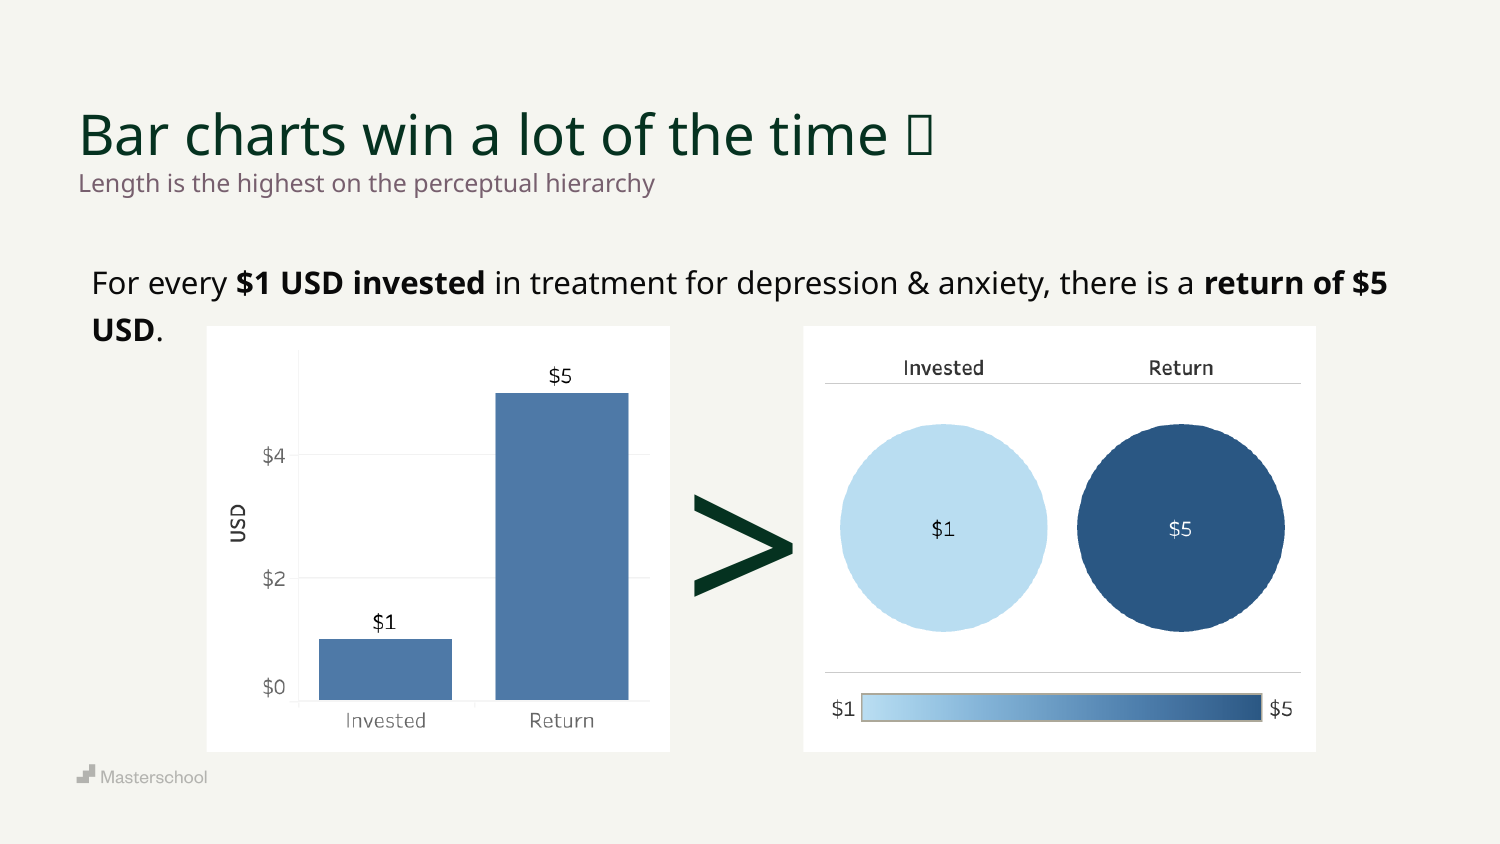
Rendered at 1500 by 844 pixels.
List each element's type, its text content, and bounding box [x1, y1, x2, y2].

text_box Bar charts win a lot of the time 💪 [78, 78, 1396, 152]
picture [803, 326, 1317, 752]
text_box Length is the highest on the perceptual hierarchy [78, 157, 1429, 191]
picture [58, 326, 671, 802]
text_box > [670, 397, 779, 844]
text_box For every $1 USD invested in treatment for depression & anxiety, there is a return of $5 USD. [91, 253, 1409, 304]
